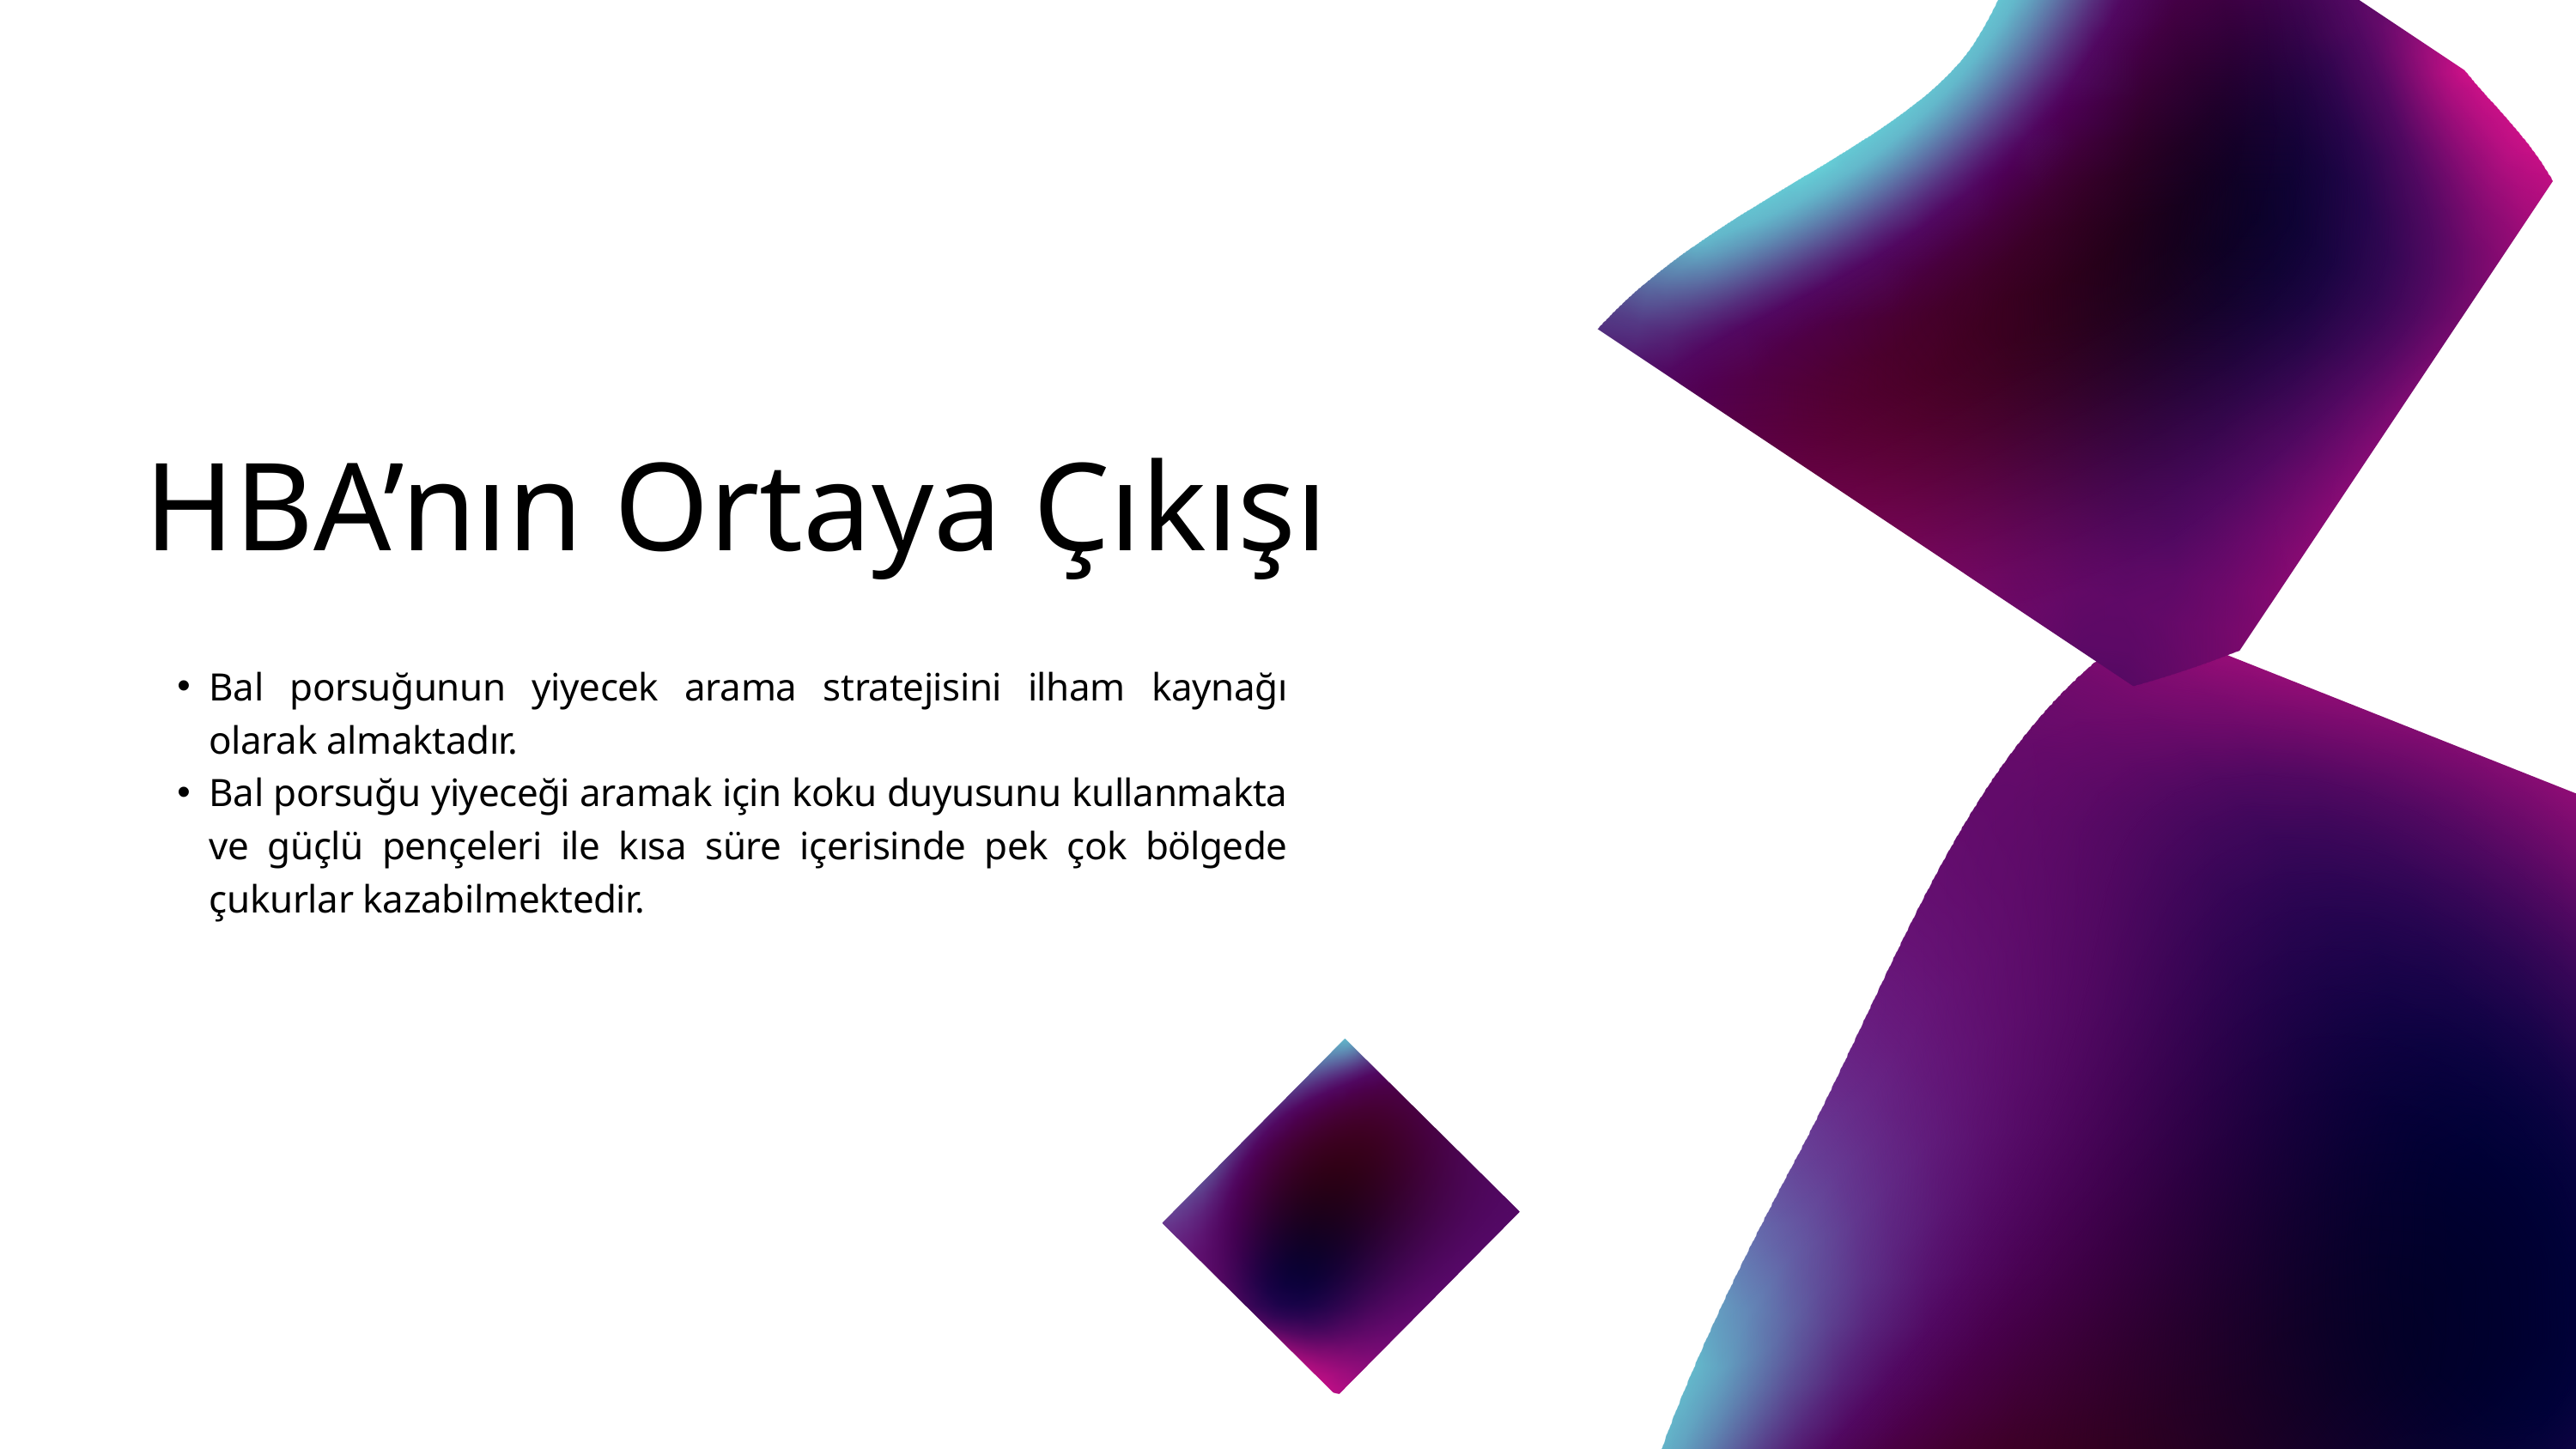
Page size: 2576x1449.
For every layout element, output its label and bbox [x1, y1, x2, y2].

text_box [144, 431, 1404, 925]
text_box [1519, 0, 2576, 724]
text_box [1637, 585, 2576, 1449]
text_box [1162, 1038, 1521, 1397]
